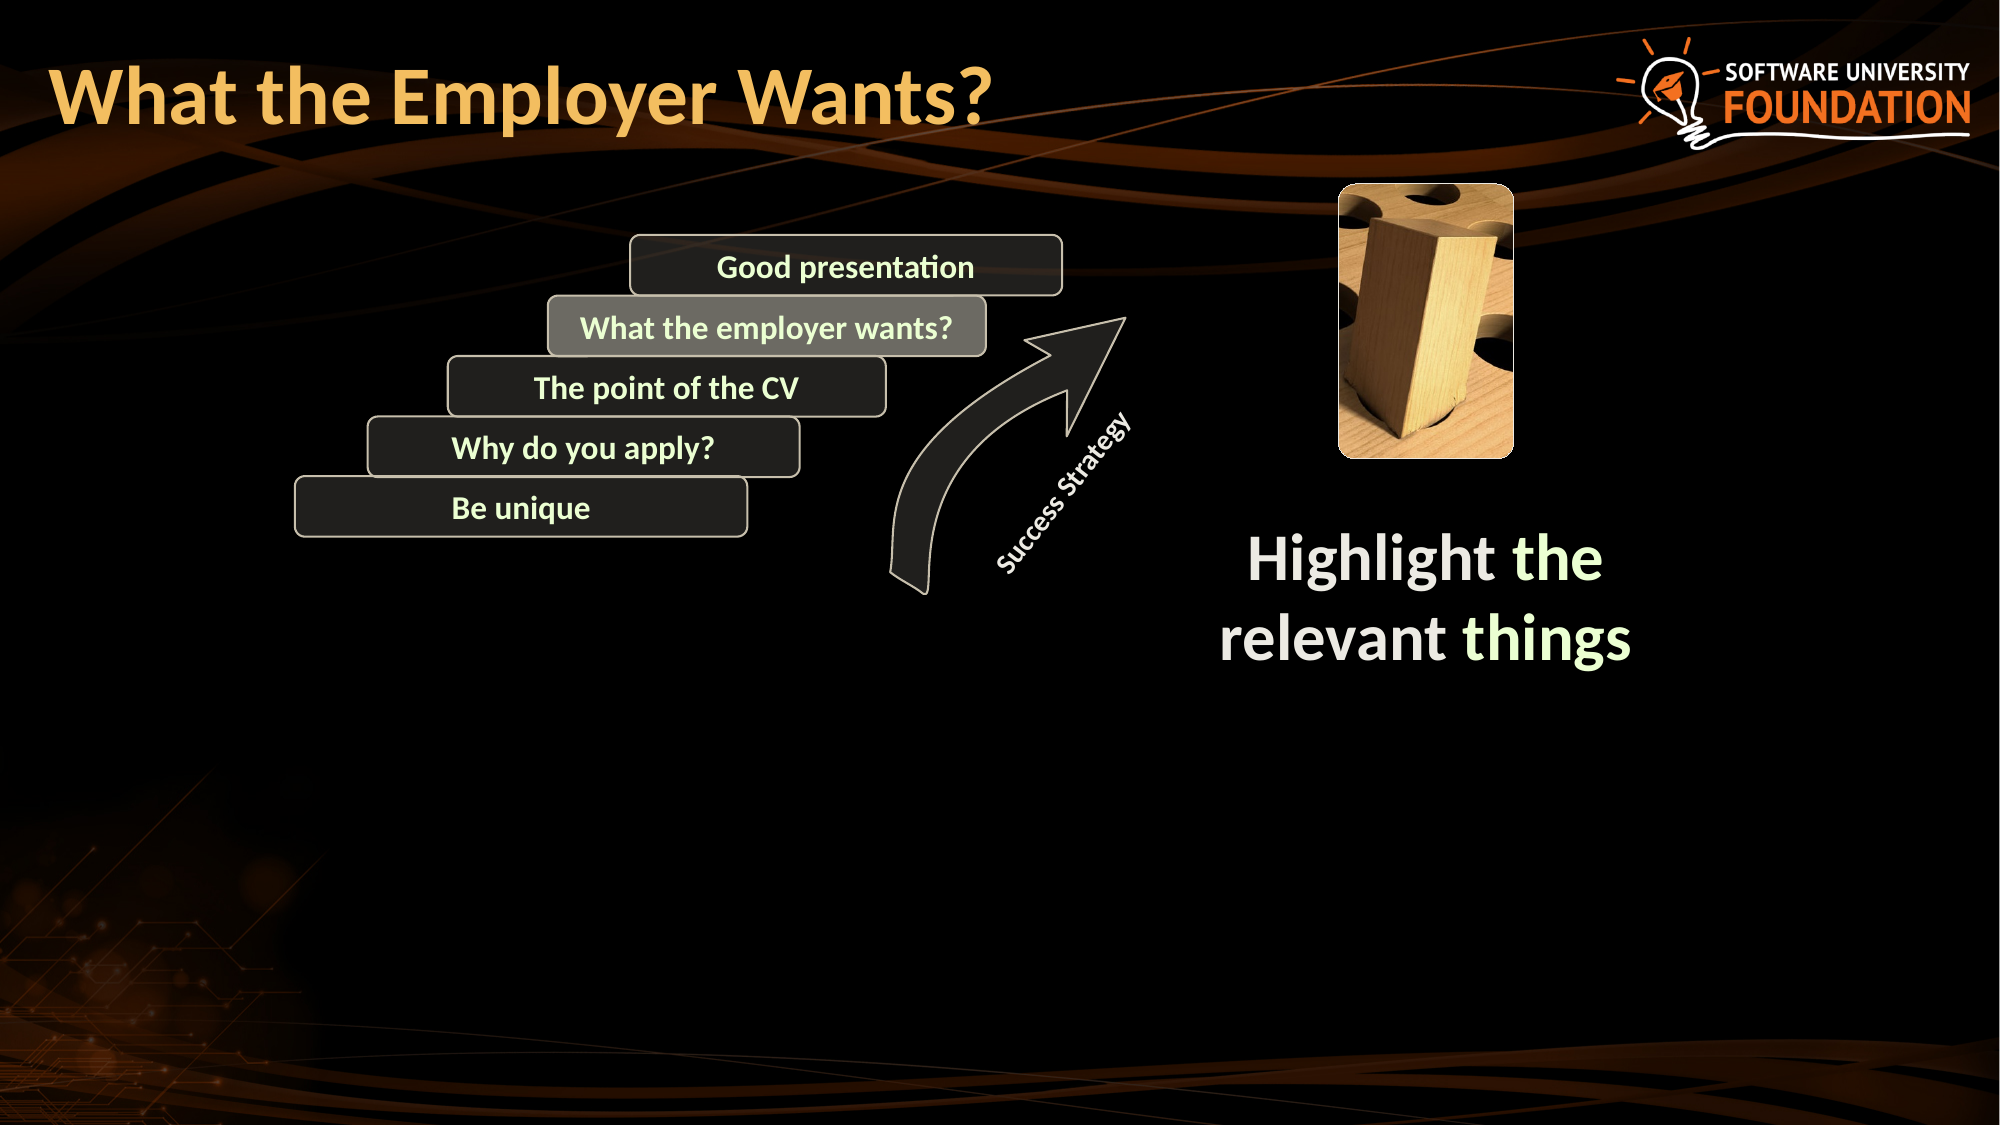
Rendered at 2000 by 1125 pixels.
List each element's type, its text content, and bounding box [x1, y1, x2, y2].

text_box What the employer wants? [547, 295, 986, 357]
text_box Good presentation [630, 234, 1063, 296]
picture [0, 0, 2000, 1125]
text_box The point of the CV [447, 355, 886, 417]
text_box Success Strategy [959, 368, 1164, 614]
text_box Be unique [294, 476, 748, 537]
text_box Why do you apply? [367, 416, 800, 478]
text_box Highlight the relevant things [1151, 506, 1701, 682]
text_box [890, 317, 1126, 594]
title What the Employer Wants? [30, 6, 1602, 189]
